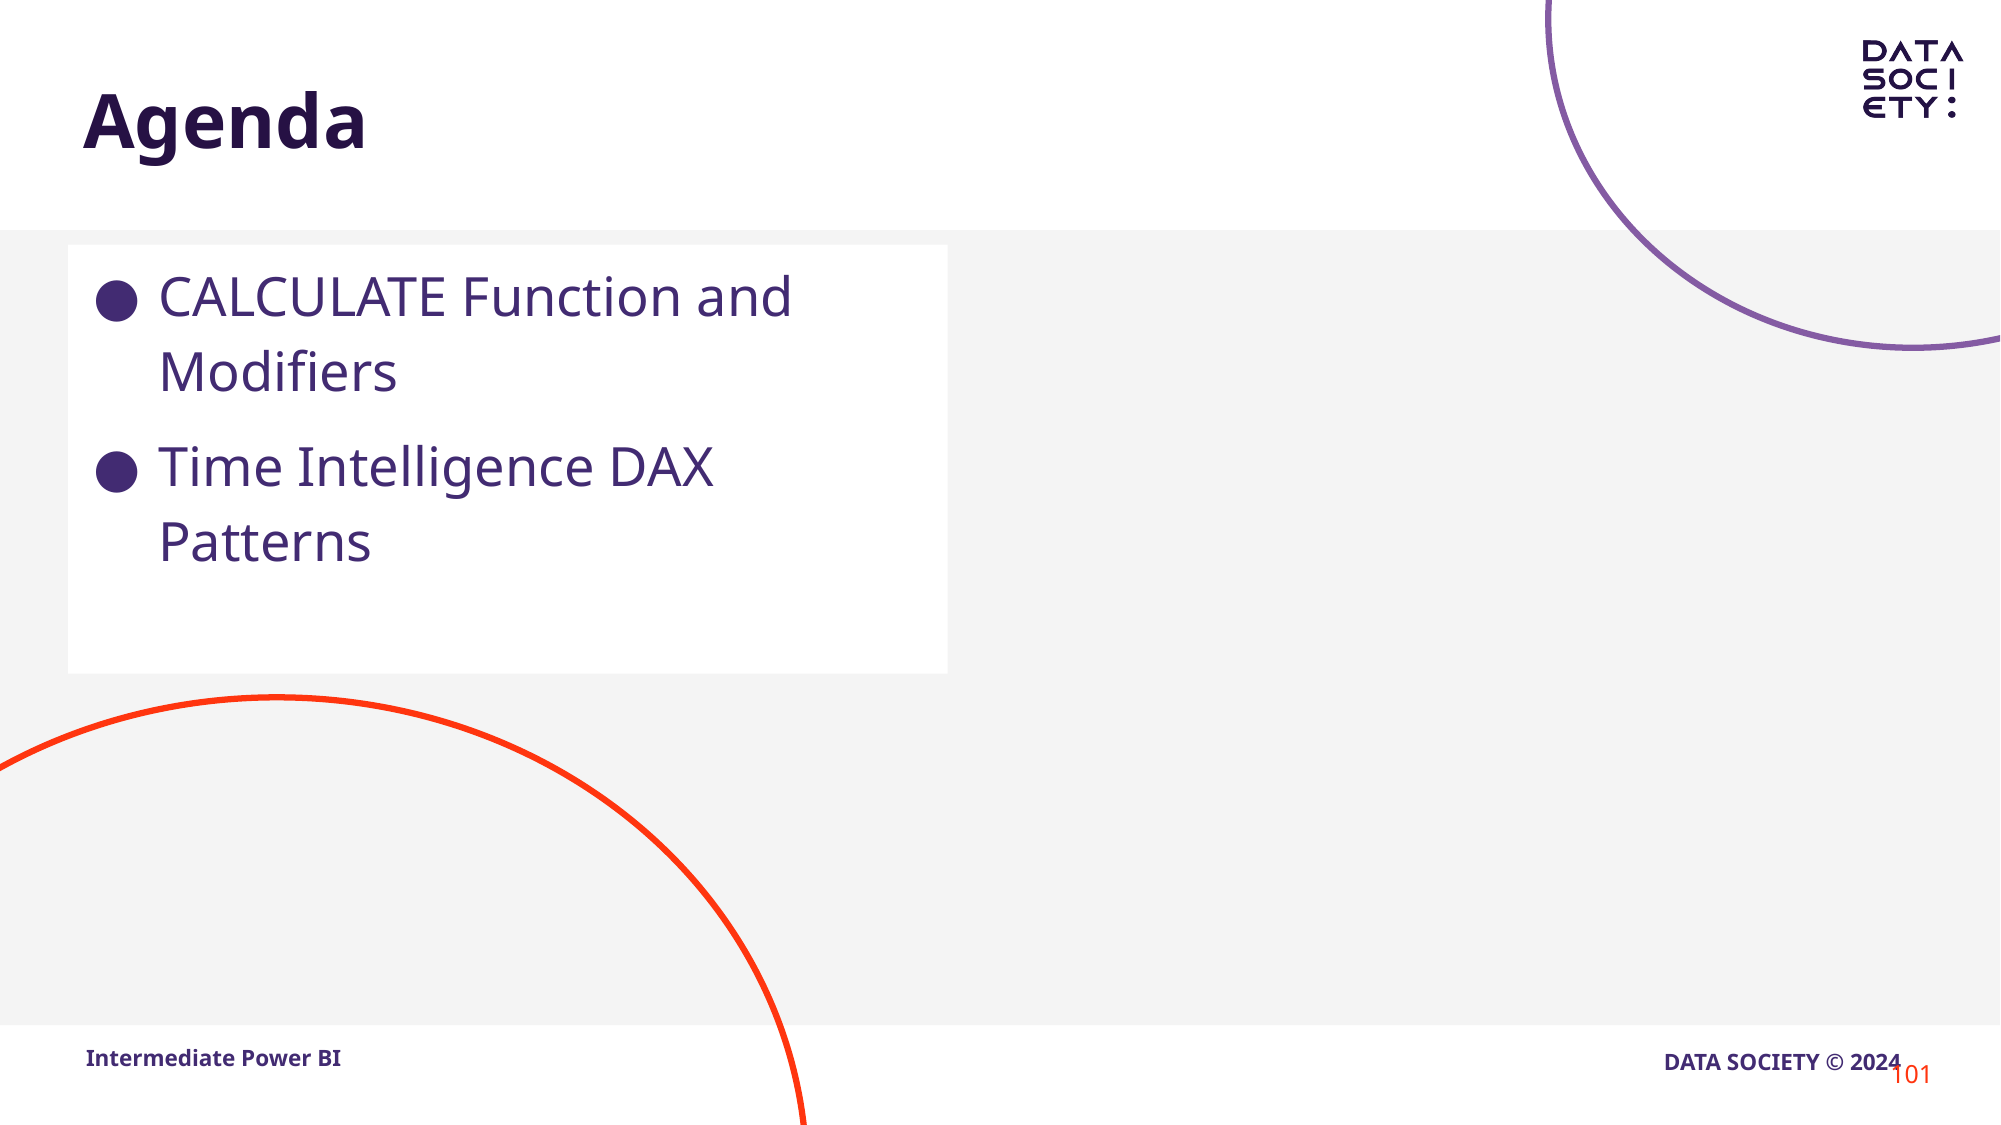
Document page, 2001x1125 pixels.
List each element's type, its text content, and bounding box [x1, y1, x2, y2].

slide_number ‹#› [1828, 1032, 1949, 1119]
list CALCULATE Function and Modifiers Time Intelligence DAX Patterns [68, 244, 948, 674]
picture [1863, 40, 1964, 118]
